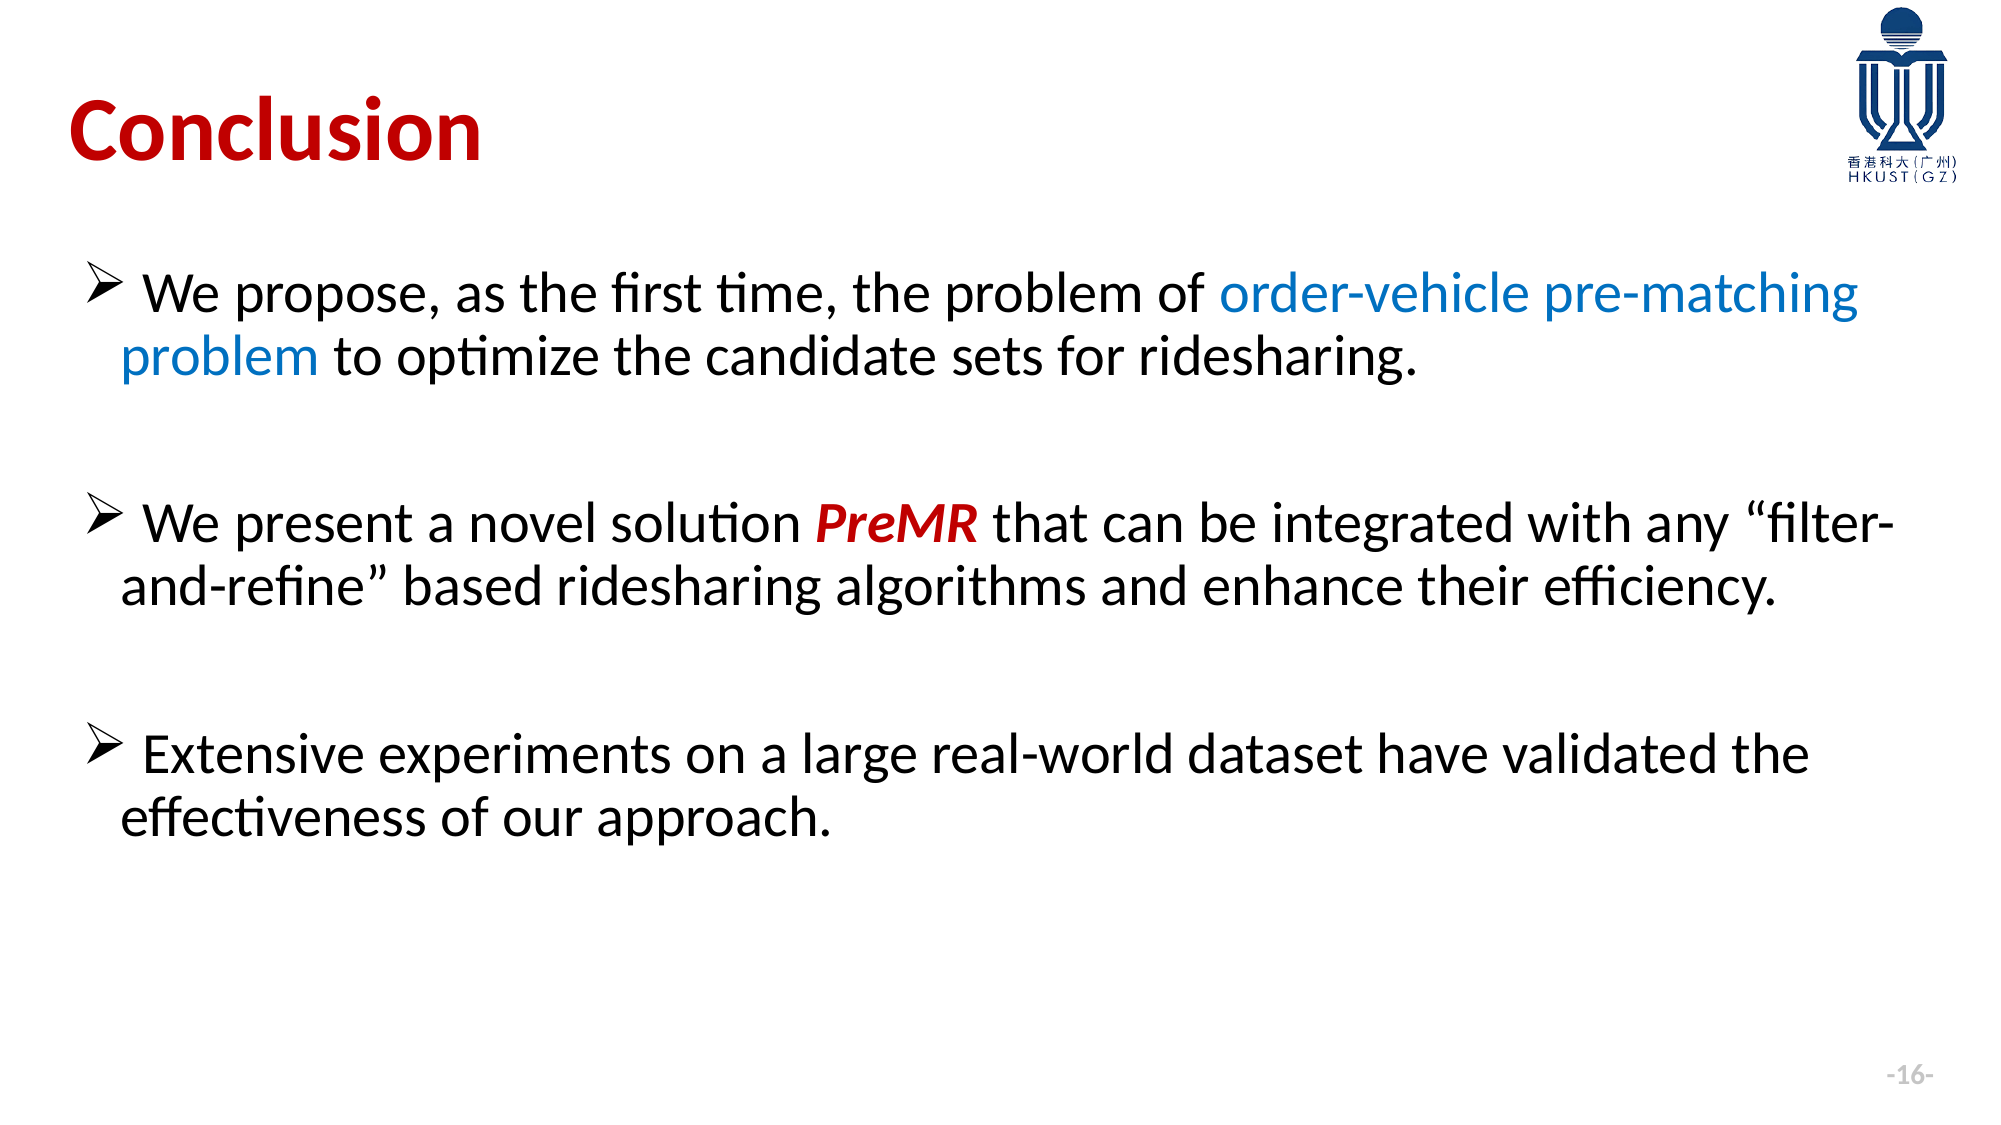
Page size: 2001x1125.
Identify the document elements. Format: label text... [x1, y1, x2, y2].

picture [1803, 0, 2000, 196]
list We propose, as the first time, the problem of order-vehicle pre-matching problem to optimize the candidate sets for ridesharing. We present a novel solution PreMR that can be integrated with any “filter-and-refine” based ridesharing algorithms and enhance their efficiency. Extensive experiments on a large real-world dataset have validated the effectiveness of our approach. [67, 254, 1936, 1015]
slide_number -16- [1499, 1042, 1950, 1103]
title Conclusion [54, 35, 1950, 226]
